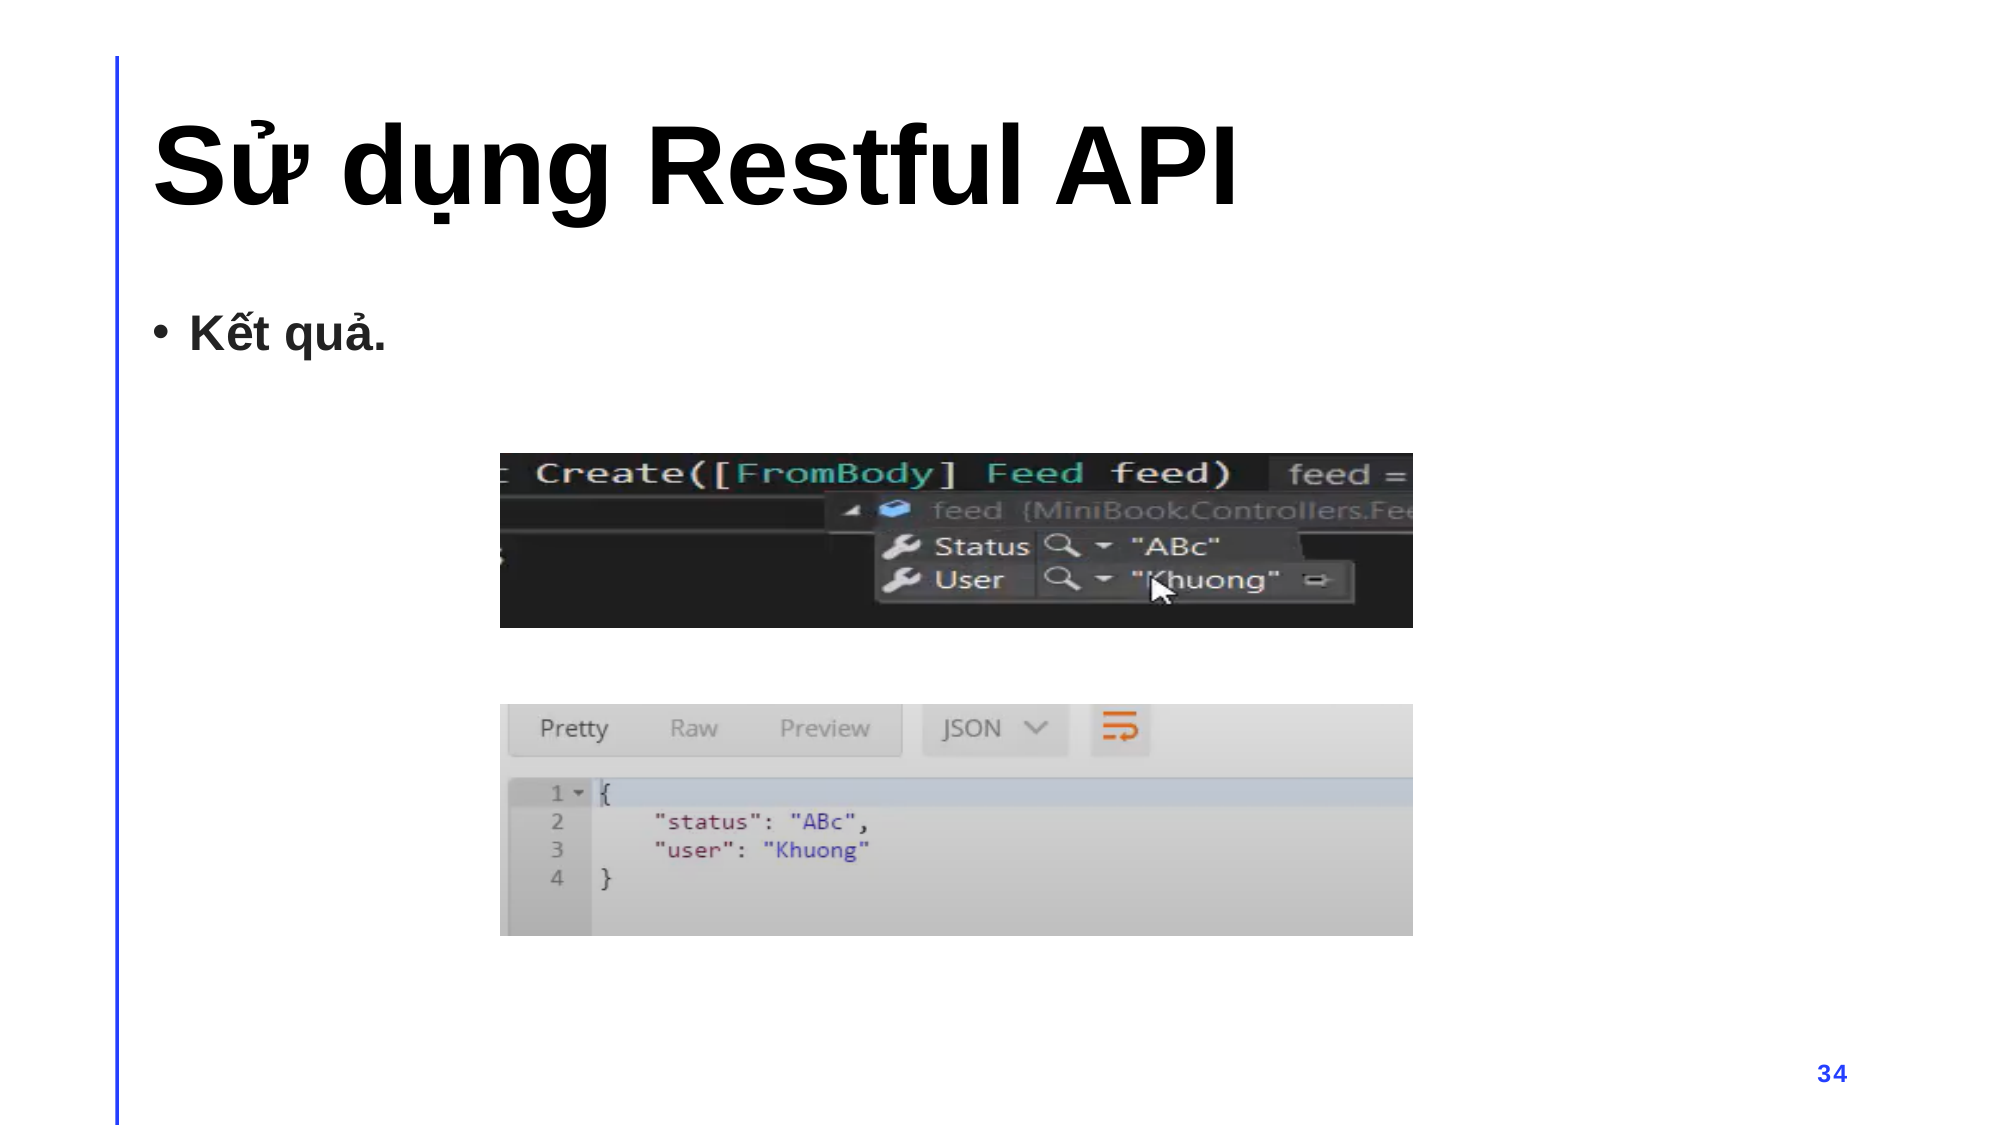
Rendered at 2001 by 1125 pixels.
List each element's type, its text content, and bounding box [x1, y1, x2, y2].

list Kết quả. [137, 299, 1863, 1014]
picture [499, 704, 1413, 936]
title Sử dụng Restful API [137, 59, 1863, 278]
picture [499, 453, 1413, 628]
slide_number 34 [1412, 1042, 1863, 1103]
